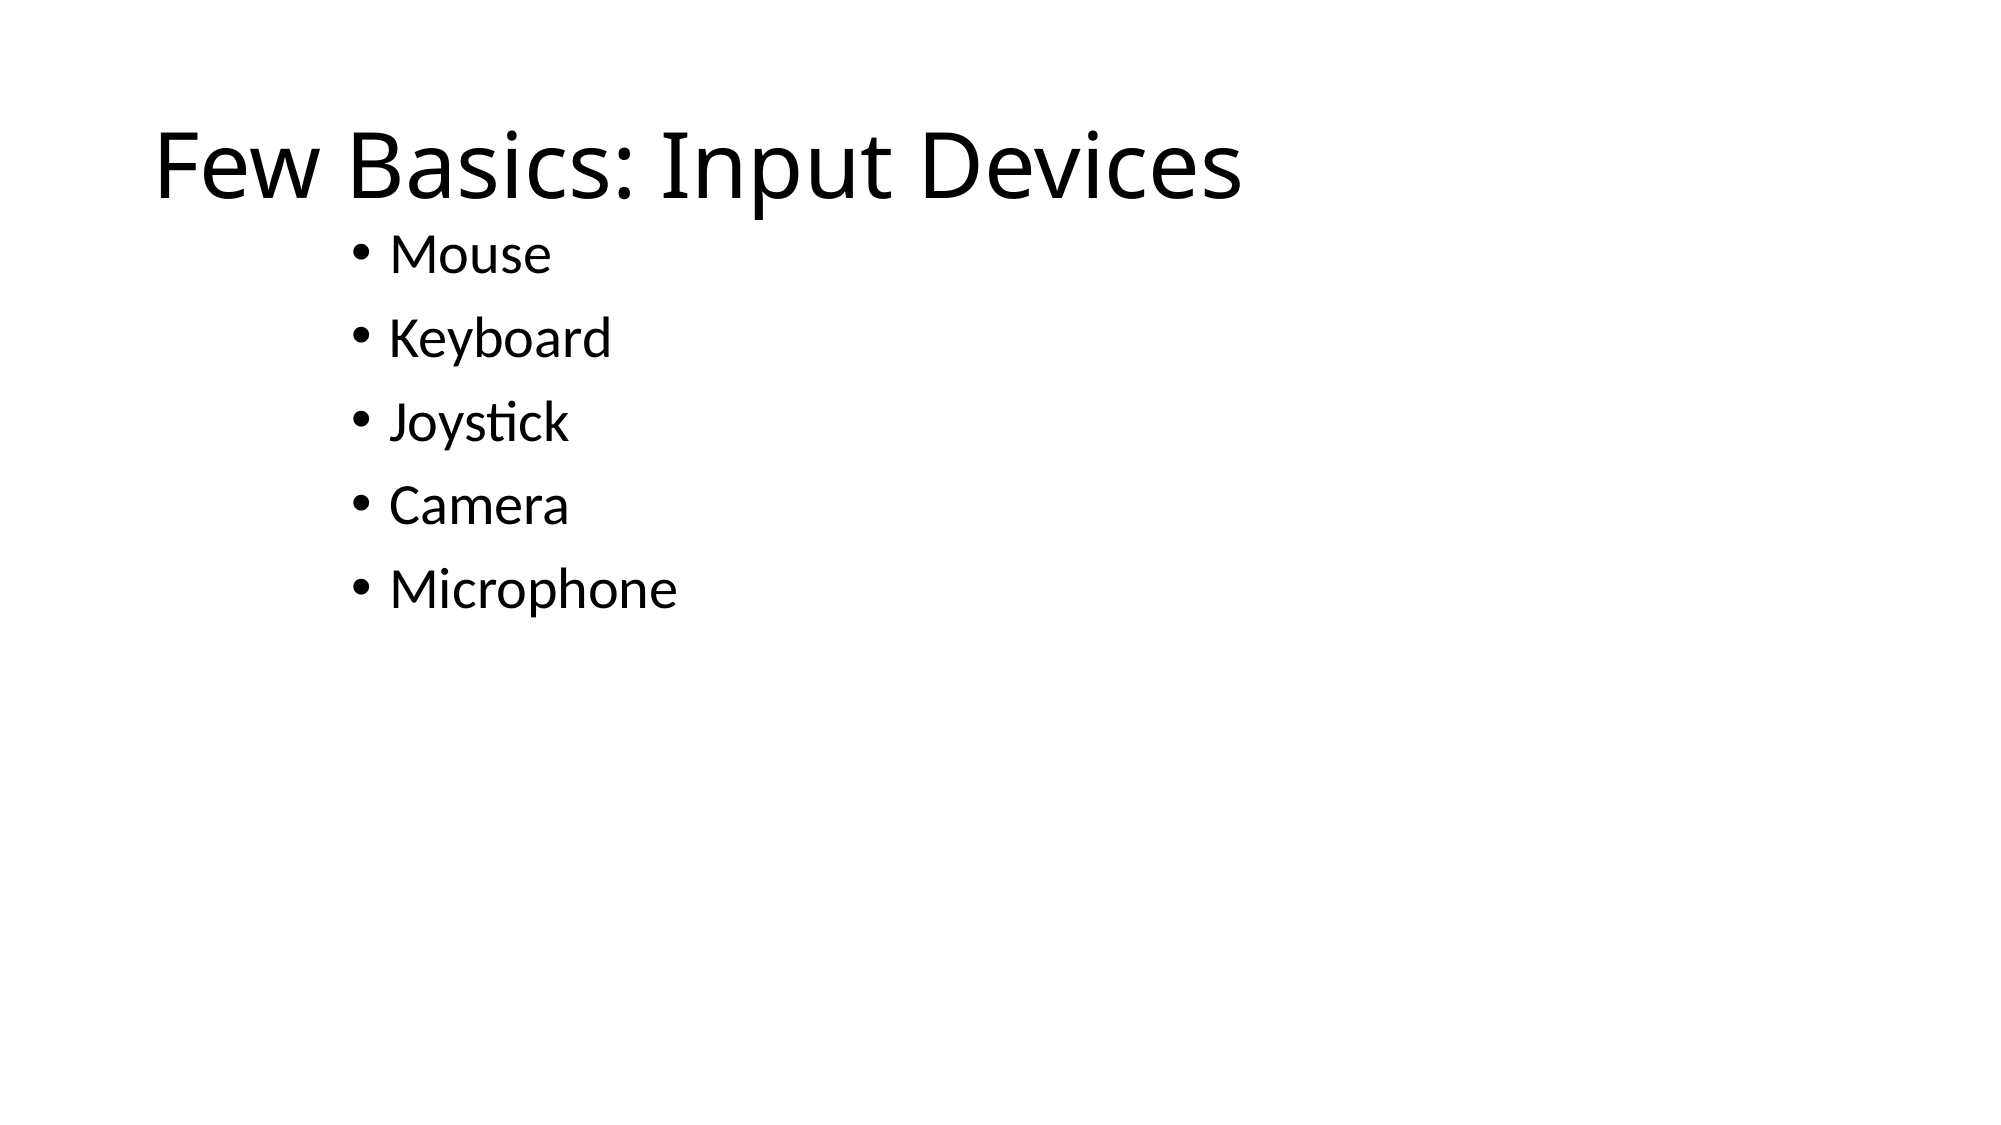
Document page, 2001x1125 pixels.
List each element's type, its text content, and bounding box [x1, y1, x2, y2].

list Mouse Keyboard Joystick Camera Microphone [336, 278, 796, 1091]
title Few Basics: Input Devices [137, 59, 1863, 278]
